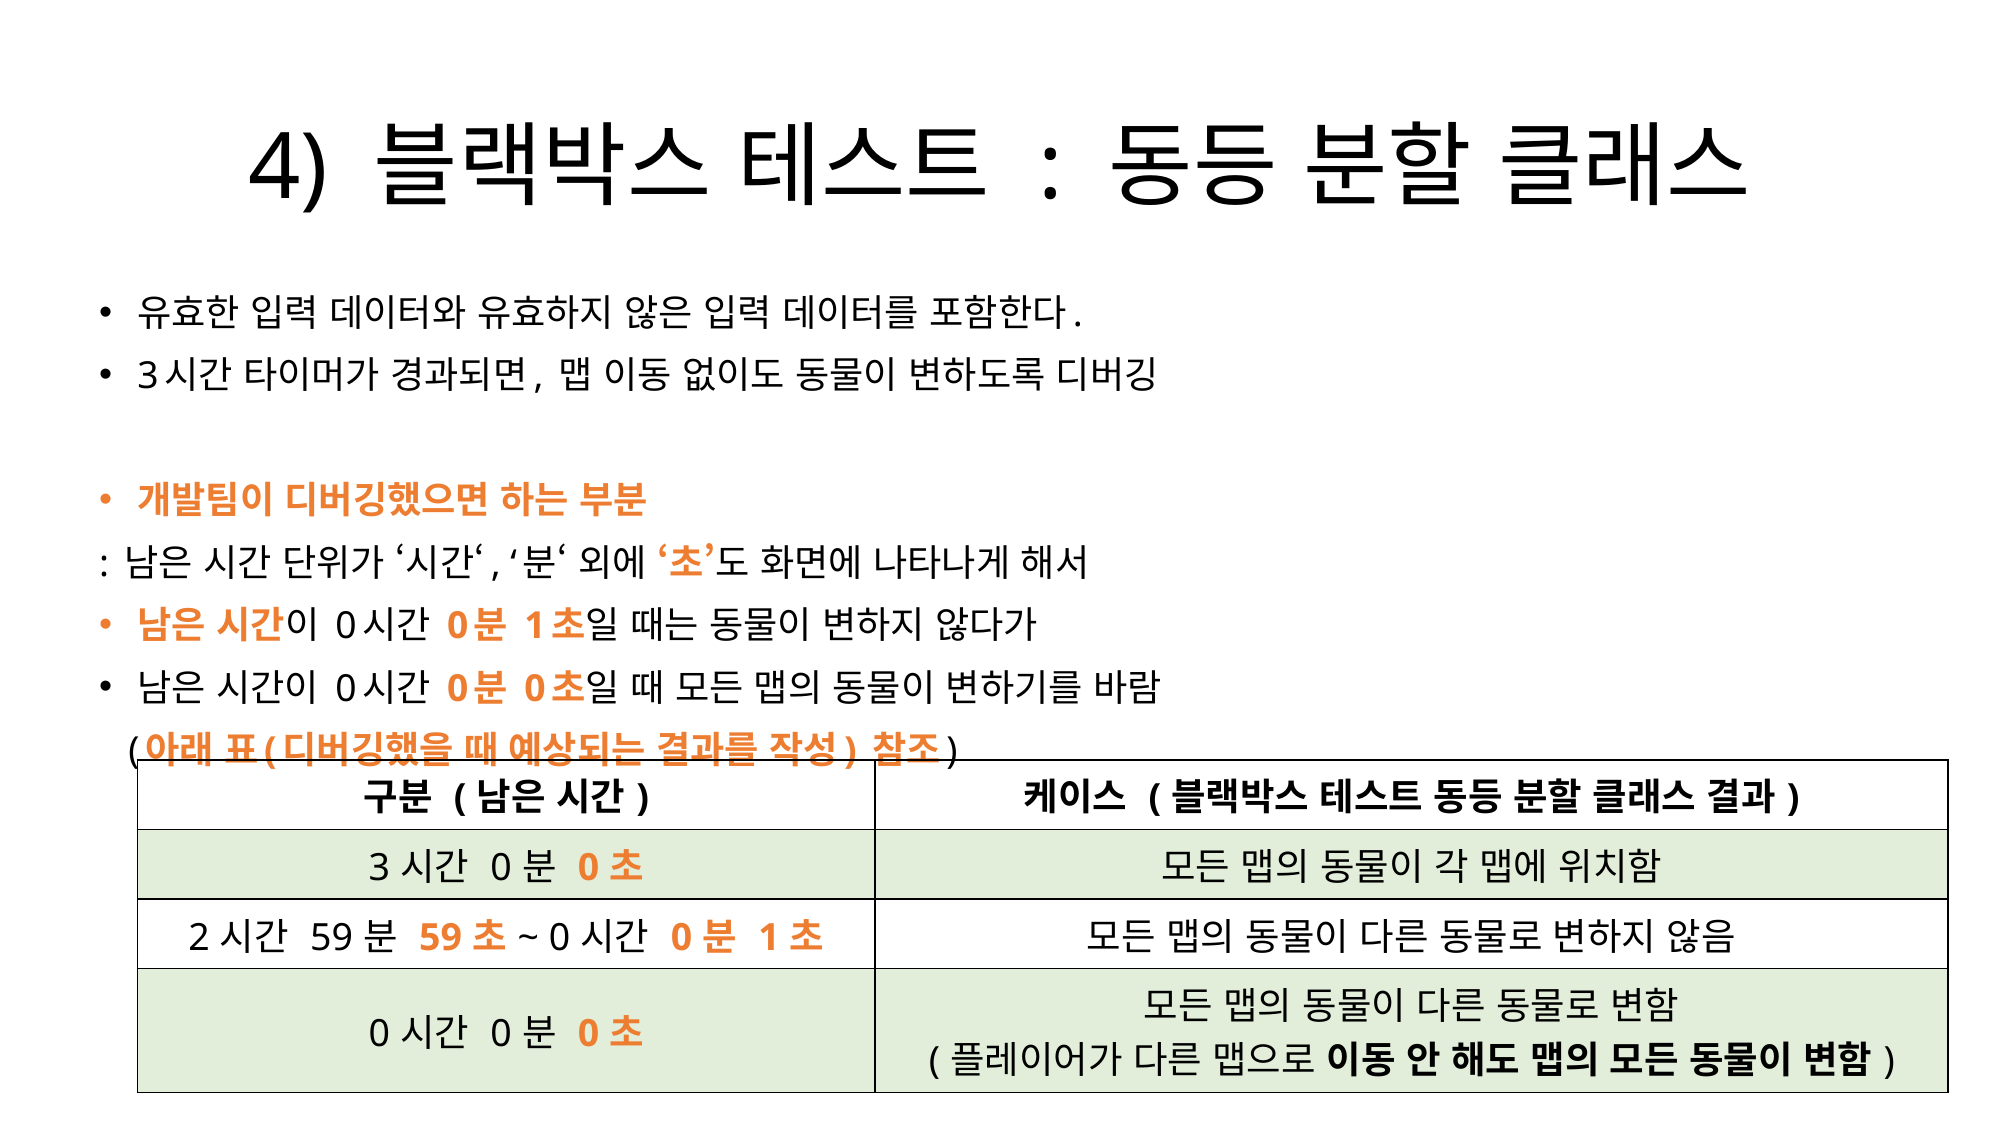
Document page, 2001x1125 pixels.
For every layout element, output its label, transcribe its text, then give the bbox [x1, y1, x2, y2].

text_box 유효한 입력 데이터와 유효하지 않은 입력 데이터를 포함한다. 3시간 타이머가 경과되면, 맵 이동 없이도 동물이 변하도록 디버깅 개발팀이 디버깅했으면 하는 부분 : 남은 시간 단위가 ‘시간‘, ‘분‘ 외에 ‘초’도 화면에 나타나게 해서 남은 시간이 0시간 0분 1초일 때는 동물이 변하지 않다가 남은 시간이 0시간 0분 0초일 때 모든 맵의 동물이 변하기를 바람 (아래 표(디버깅했을 때 예상되는 결과를 작성) 참조) ㅇ [84, 277, 1949, 1100]
table_cell 0시간 0분 0초 [138, 969, 874, 1092]
table_cell 2시간 59분 59초~ 0시간 0분 1초 [138, 900, 874, 968]
table_cell 3시간 0분 0초 [138, 830, 874, 898]
table_cell 모든 맵의 동물이 각 맵에 위치함 [876, 830, 1947, 898]
title 4) 블랙박스 테스트 : 동등 분할 클래스 [137, 59, 1863, 277]
table_header 케이스 (블랙박스 테스트 동등 분할 클래스 결과) [876, 761, 1947, 829]
table_cell 모든 맵의 동물이 다른 동물로 변함 (플레이어가 다른 맵으로 이동 안 해도 맵의 모든 동물이 변함) [876, 969, 1947, 1092]
table_cell 모든 맵의 동물이 다른 동물로 변하지 않음 [876, 900, 1947, 968]
table_header 구분 (남은 시간) [138, 761, 874, 829]
